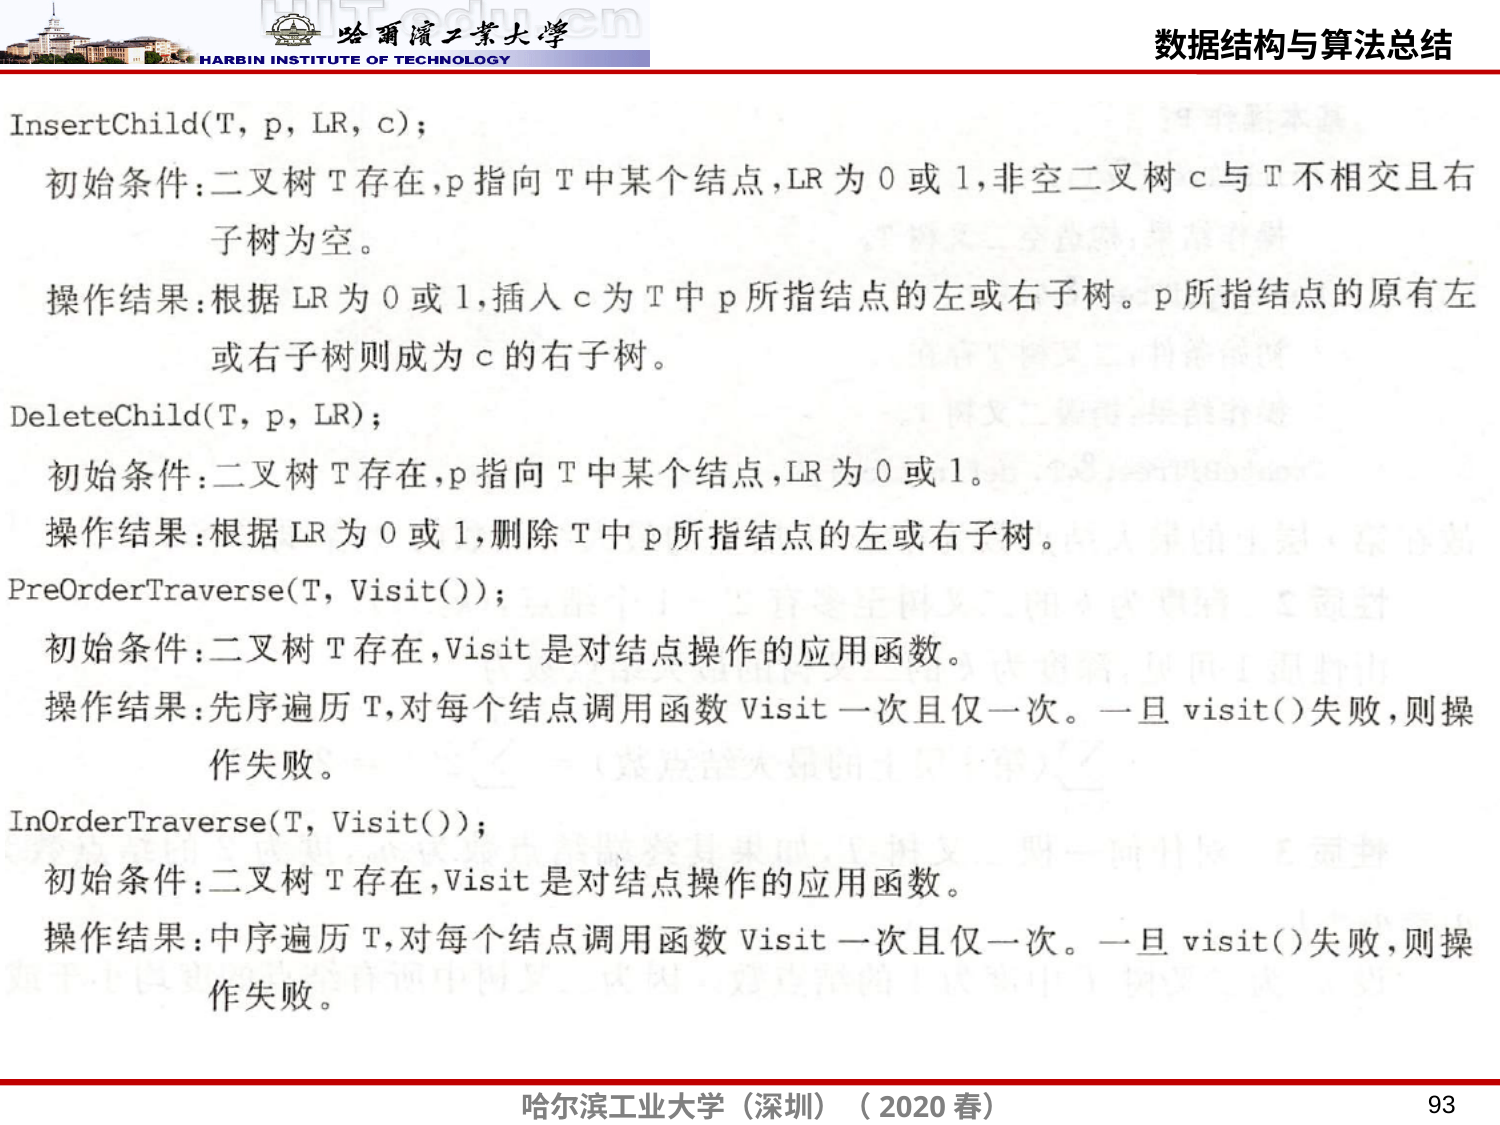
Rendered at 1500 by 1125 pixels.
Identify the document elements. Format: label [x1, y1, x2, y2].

picture [5, 504, 1500, 1020]
picture [0, 0, 650, 67]
picture [0, 101, 1500, 503]
